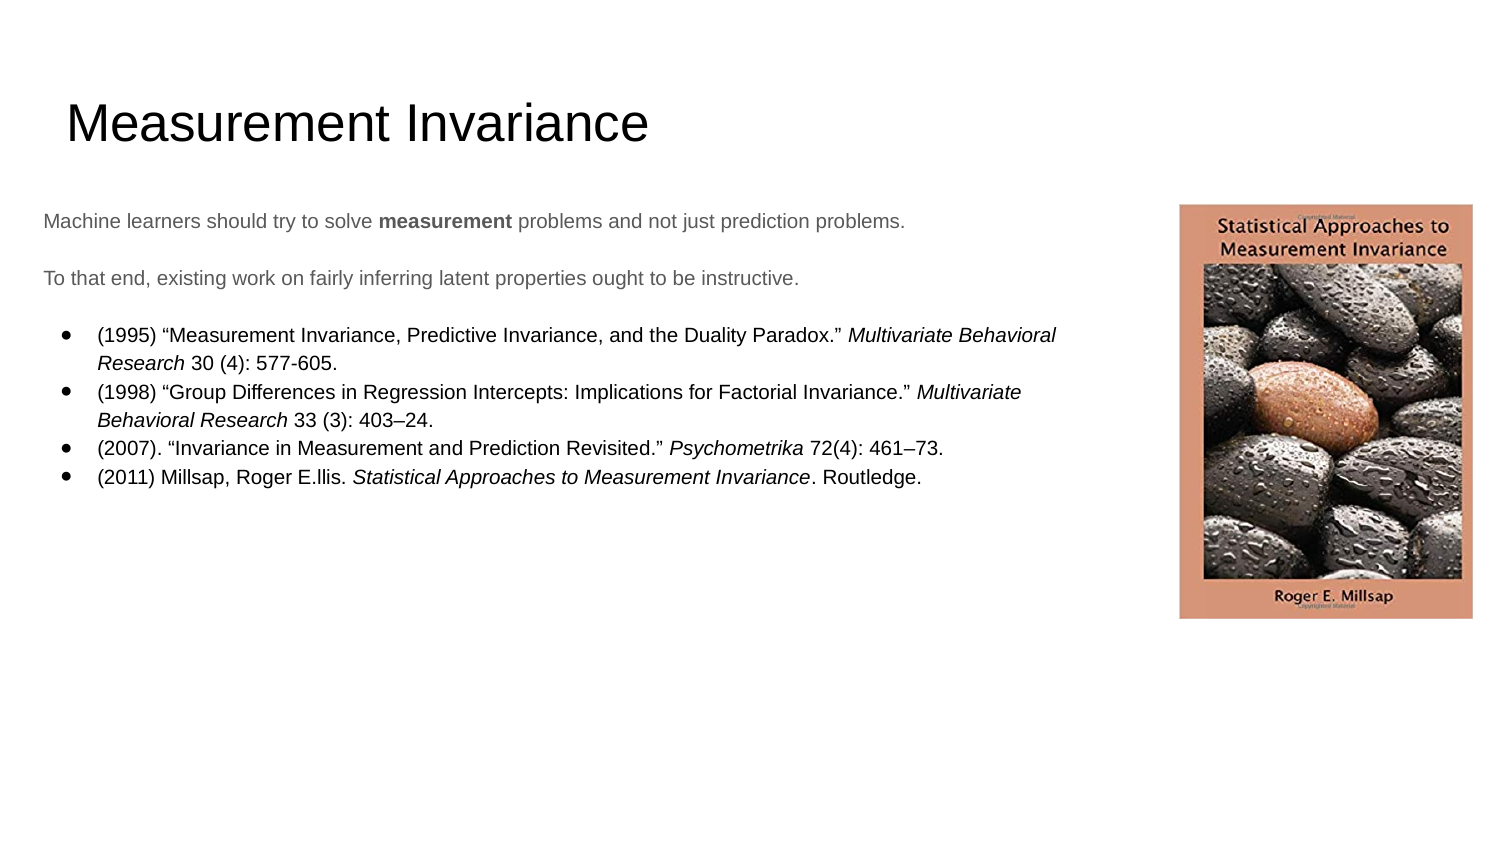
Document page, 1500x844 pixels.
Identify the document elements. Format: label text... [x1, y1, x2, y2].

title Measurement Invariance [51, 72, 1449, 167]
list Machine learners should try to solve measurement problems and not just prediction problems. To that end, existing work on fairly inferring latent properties ought to be instructive. (1995) “Measurement Invariance, Predictive Invariance, and the Duality Paradox.” Multivariate Behavioral Research 30 (4): 577-605. (1998) “Group Differences in Regression Intercepts: Implications for Factorial Invariance.” Multivariate Behavioral Research 33 (3): 403–24. (2007). “Invariance in Measurement and Prediction Revisited.” Psychometrika 72(4): 461–73. (2011) Millsap, Roger E.llis. Statistical Approaches to Measurement Invariance. Routledge. [28, 189, 1125, 750]
picture [1179, 204, 1474, 620]
